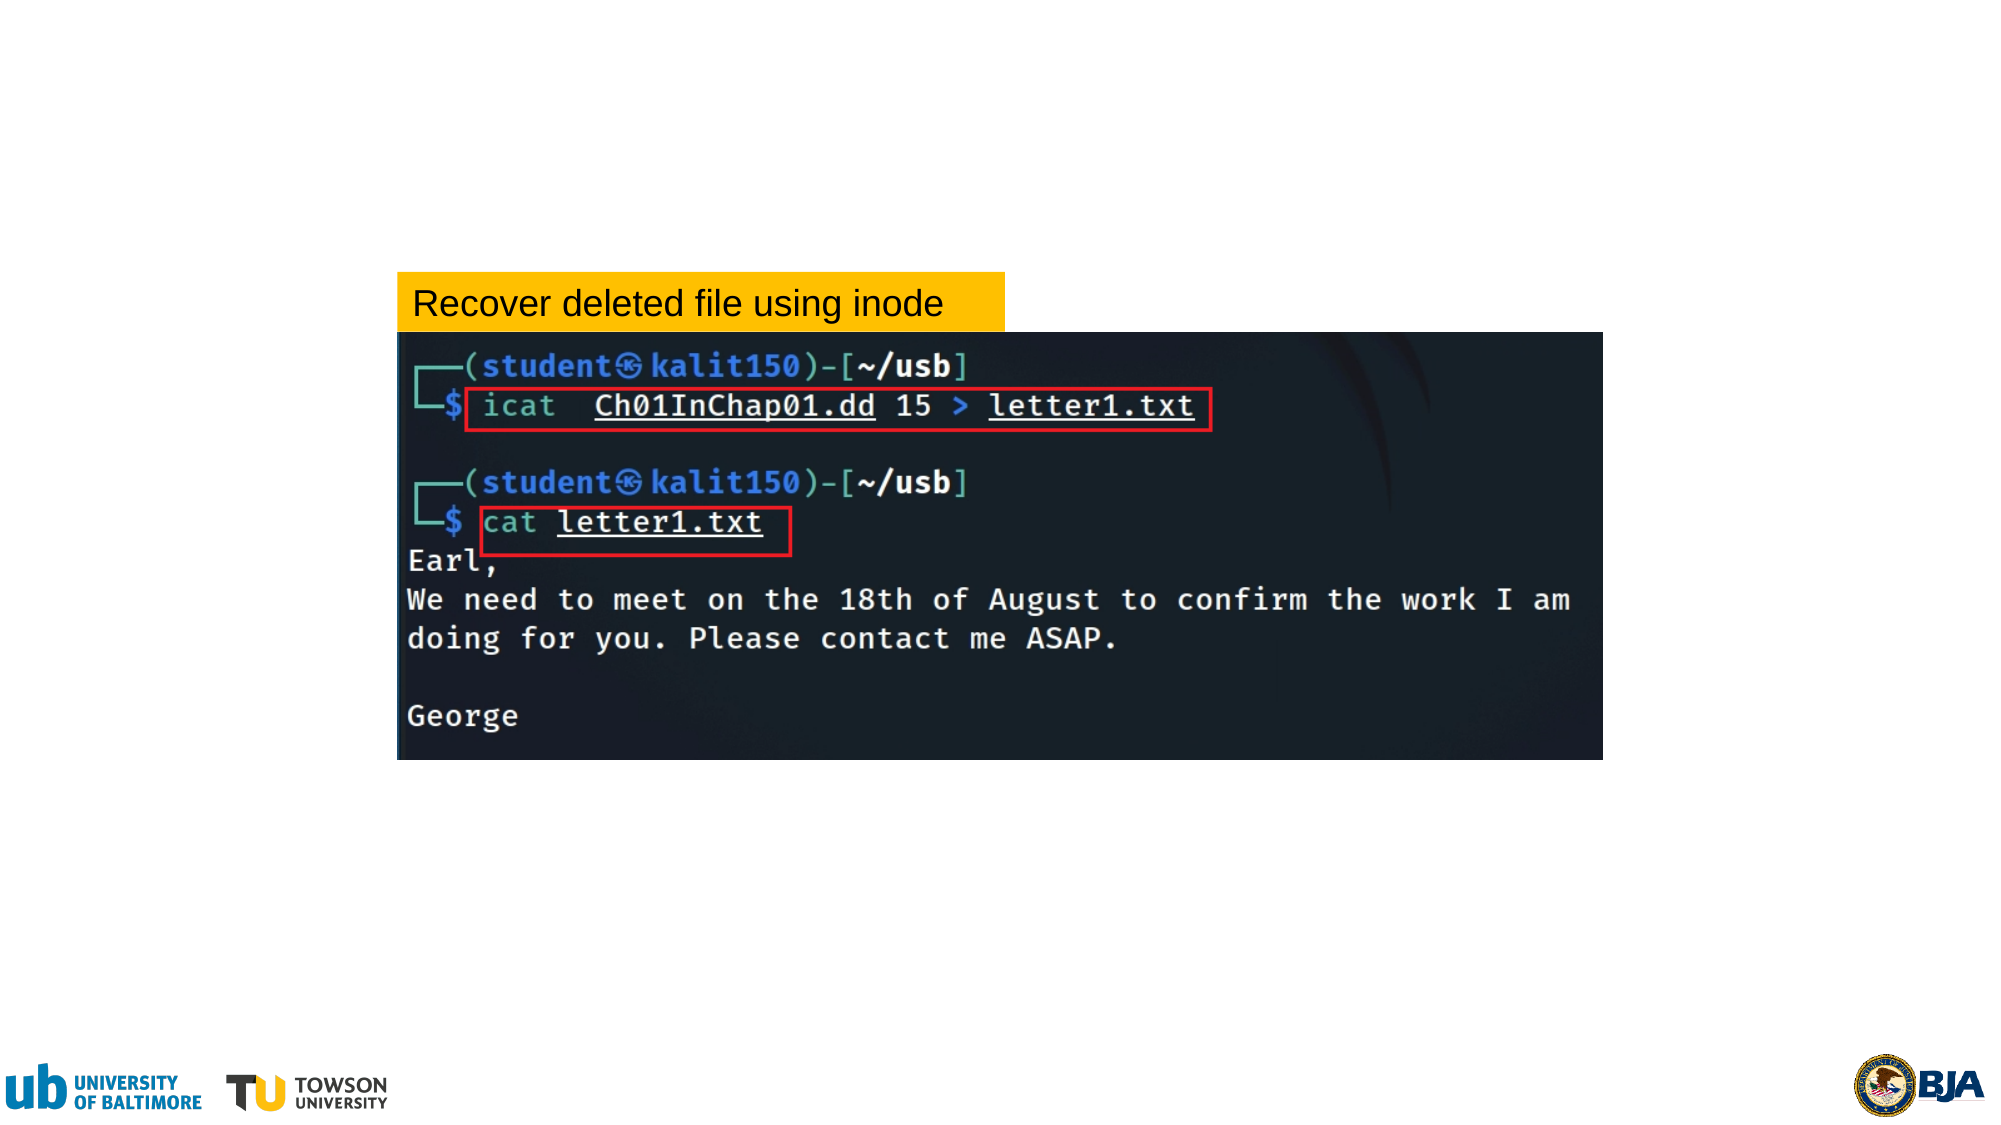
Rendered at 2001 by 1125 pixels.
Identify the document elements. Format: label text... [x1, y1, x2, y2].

picture [1854, 1054, 1986, 1117]
text_box Recover deleted file using inode [397, 271, 1005, 332]
picture [0, 1031, 407, 1125]
picture [397, 332, 1603, 760]
